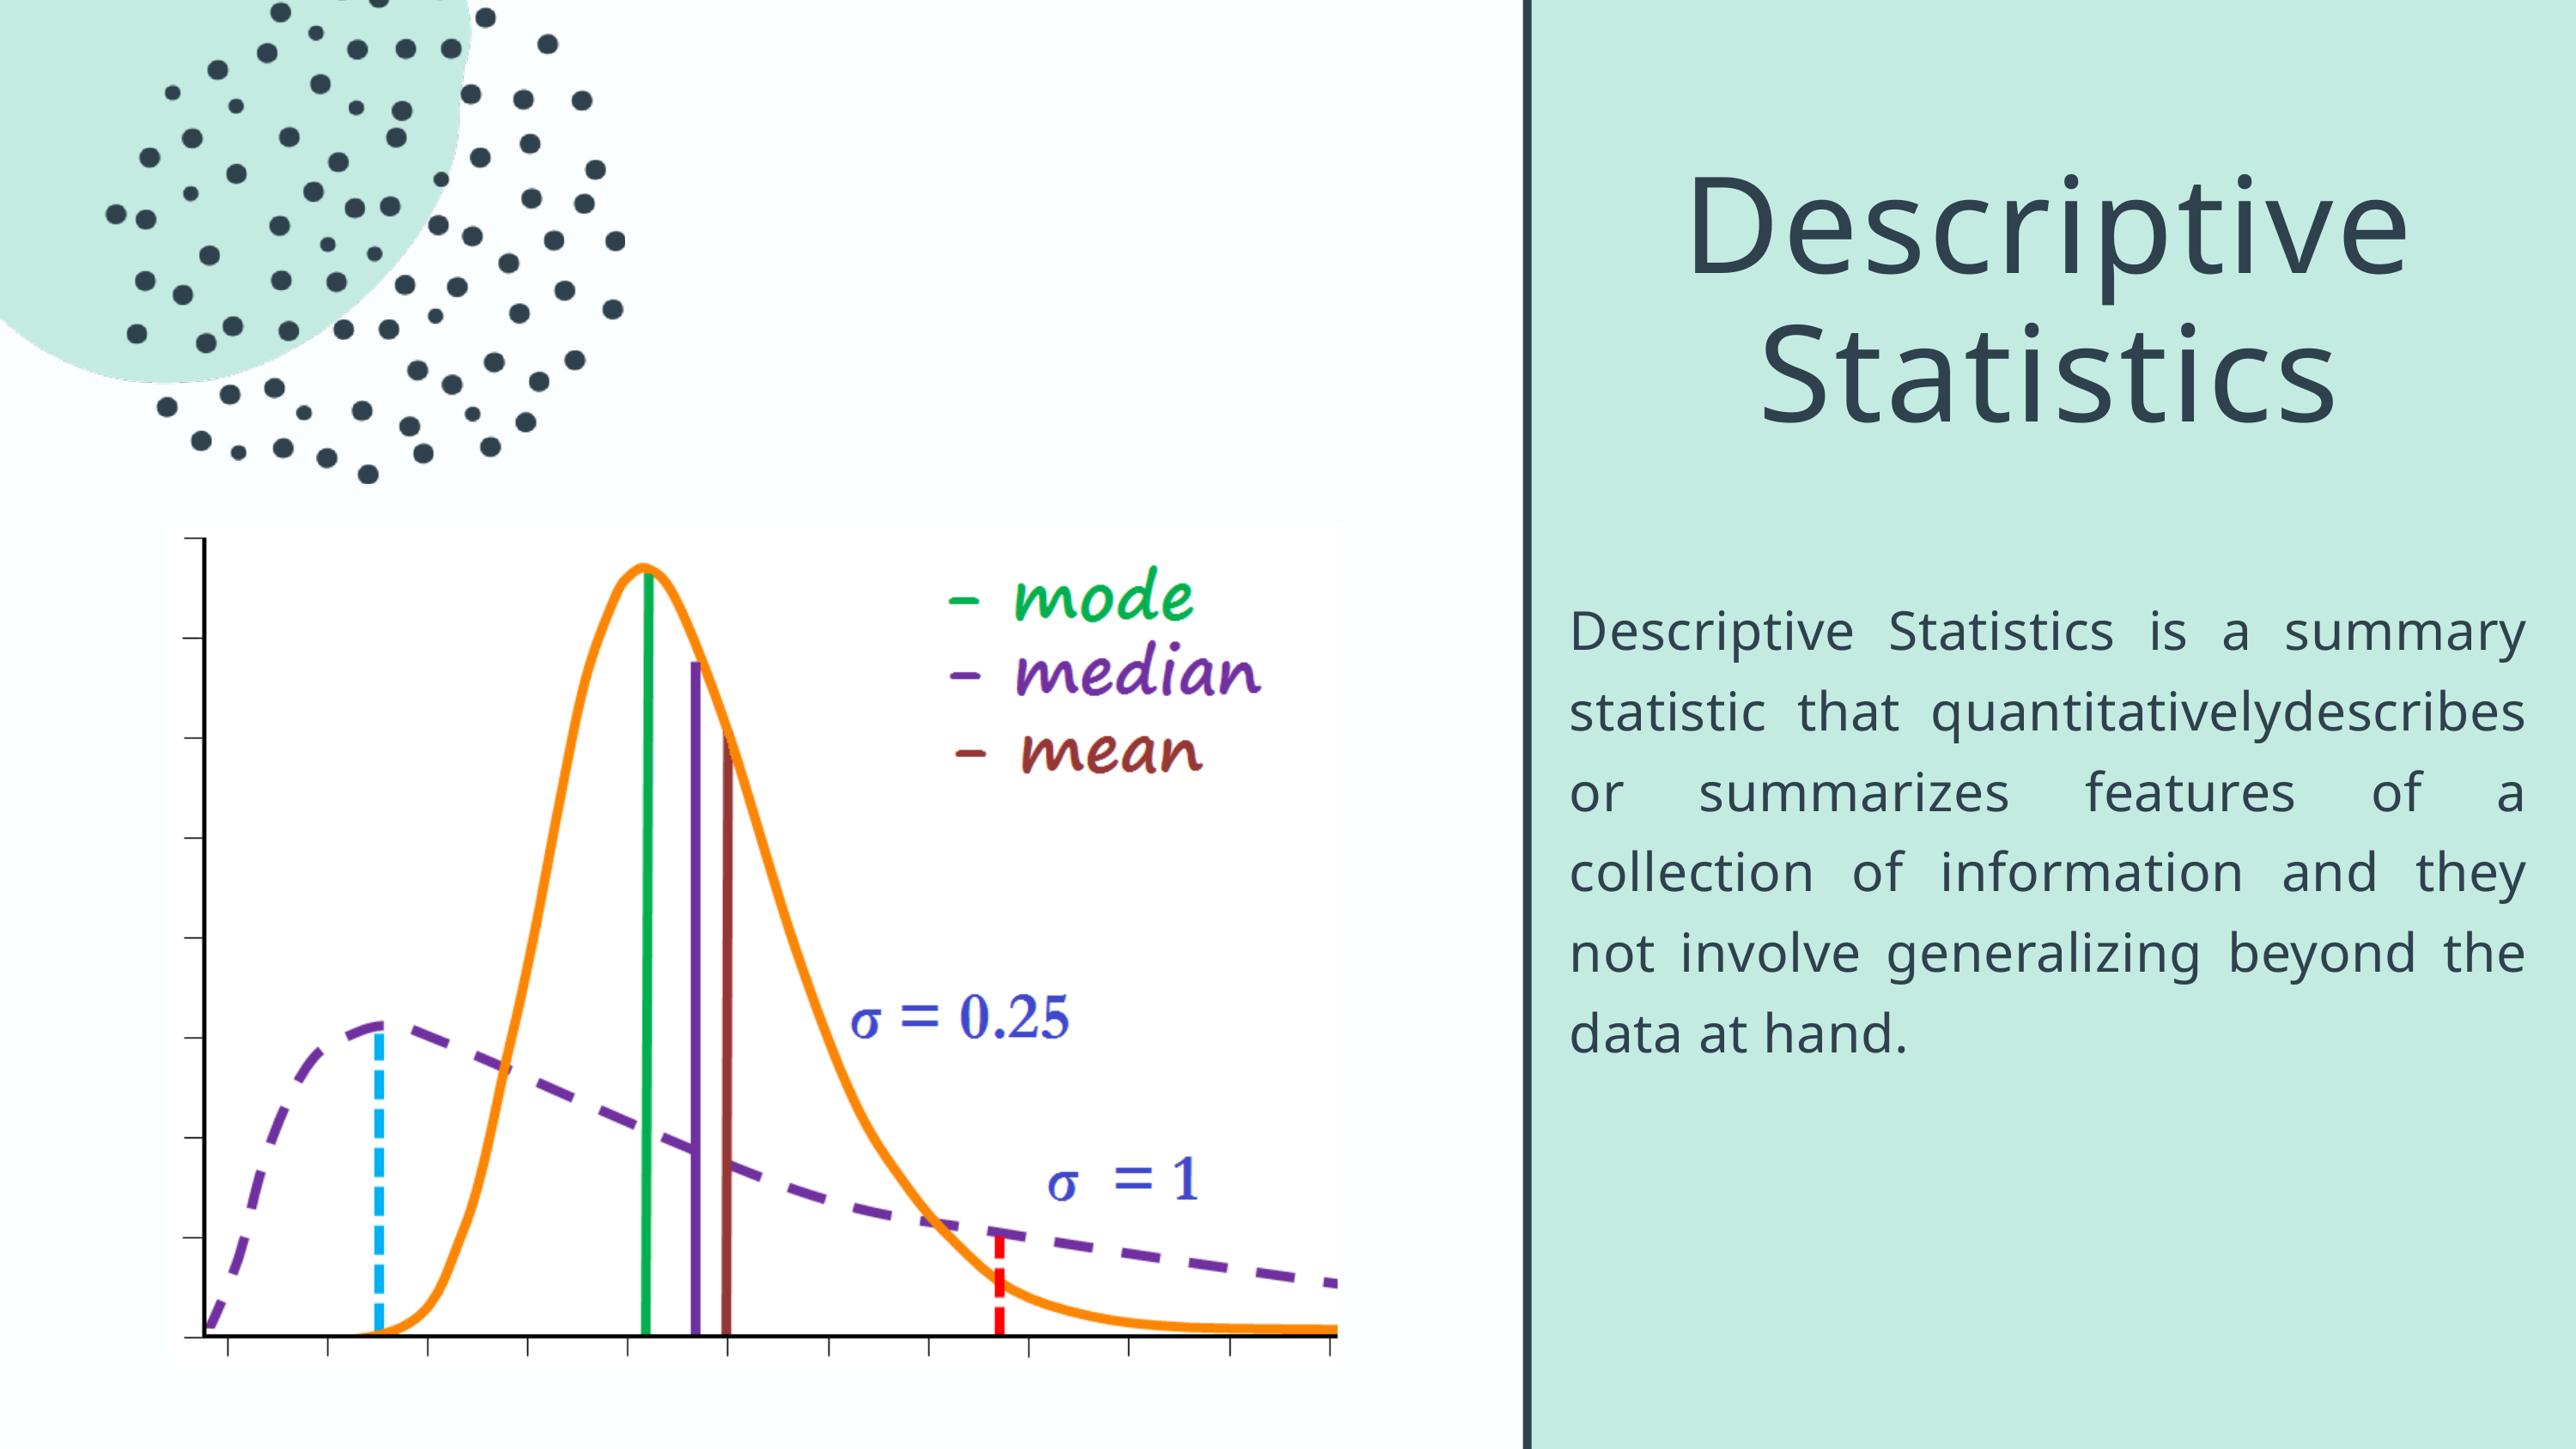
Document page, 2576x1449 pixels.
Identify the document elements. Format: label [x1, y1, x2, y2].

picture [168, 525, 1342, 1369]
picture [0, 0, 625, 485]
text_box [1522, 0, 2576, 1449]
